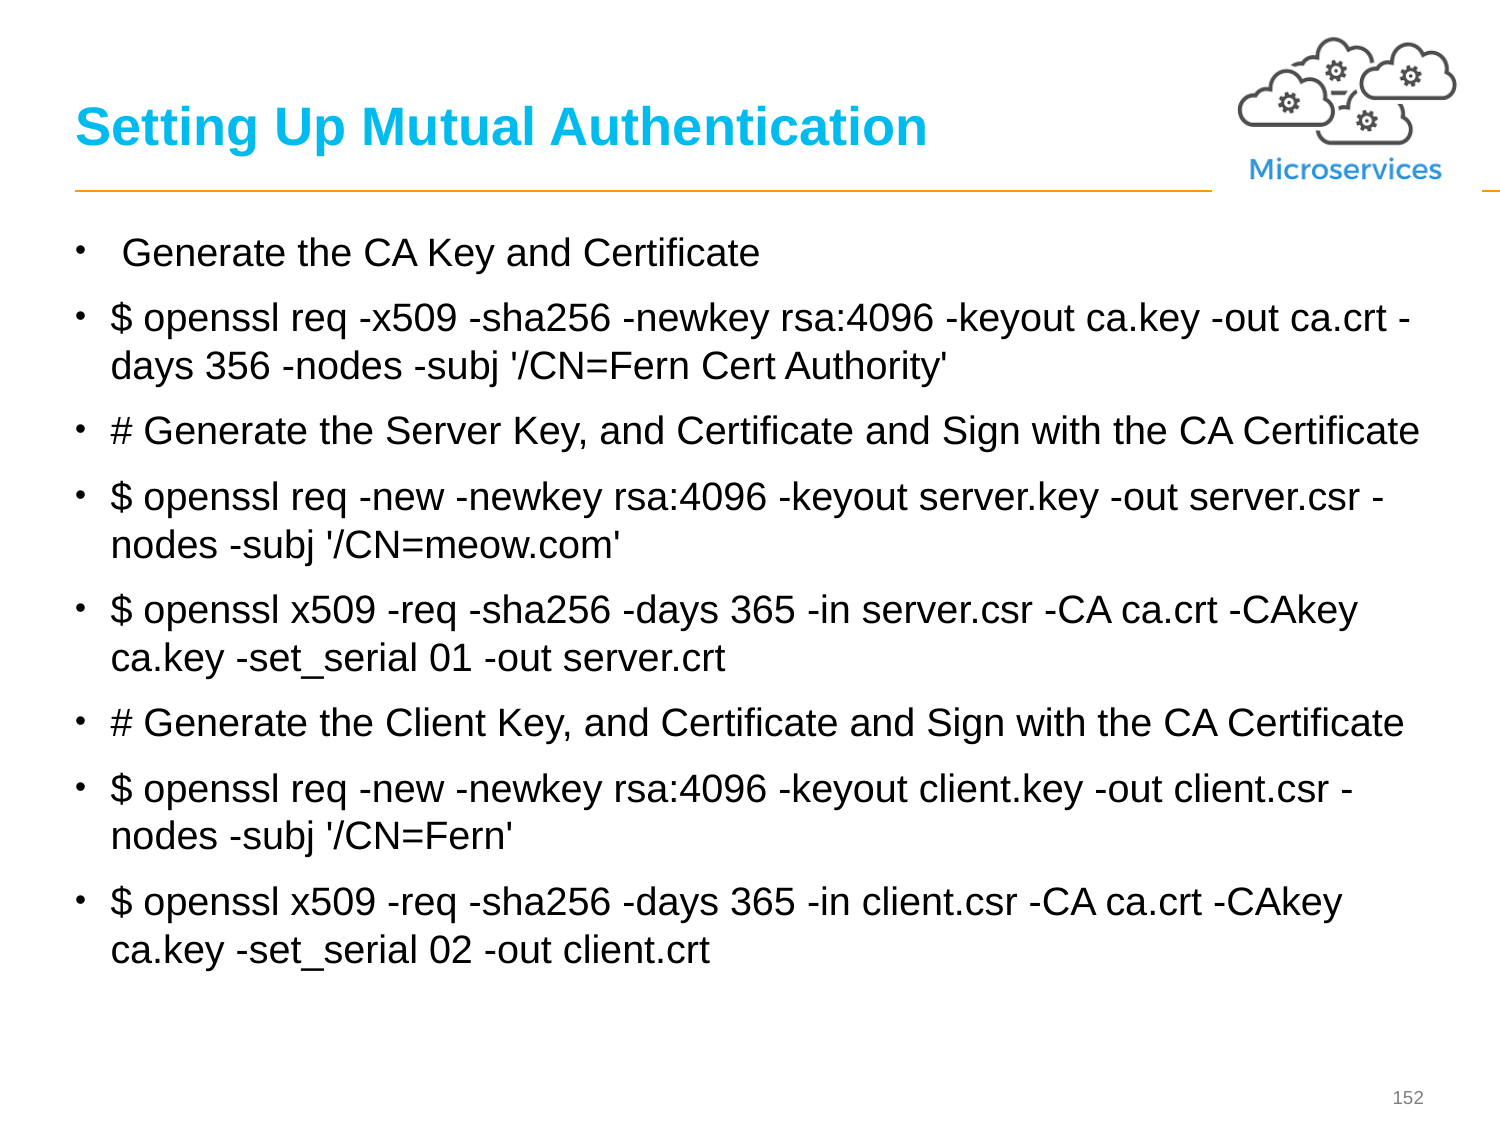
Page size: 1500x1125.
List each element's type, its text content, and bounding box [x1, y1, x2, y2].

picture [1212, 1, 1482, 203]
title Setting Up Mutual Authentication [75, 27, 1422, 157]
list Generate the CA Key and Certificate $ openssl req -x509 -sha256 -newkey rsa:4096 -keyout ca.key -out ca.crt -days 356 -nodes -subj '/CN=Fern Cert Authority' # Generate the Server Key, and Certificate and Sign with the CA Certificate $ openssl req -new -newkey rsa:4096 -keyout server.key -out server.csr -nodes -subj '/CN=meow.com' $ openssl x509 -req -sha256 -days 365 -in server.csr -CA ca.crt -CAkey ca.key -set_serial 01 -out server.crt # Generate the Client Key, and Certificate and Sign with the CA Certificate $ openssl req -new -newkey rsa:4096 -keyout client.key -out client.csr -nodes -subj '/CN=Fern' $ openssl x509 -req -sha256 -days 365 -in client.csr -CA ca.crt -CAkey ca.key -set_serial 02 -out client.crt [75, 226, 1425, 1018]
